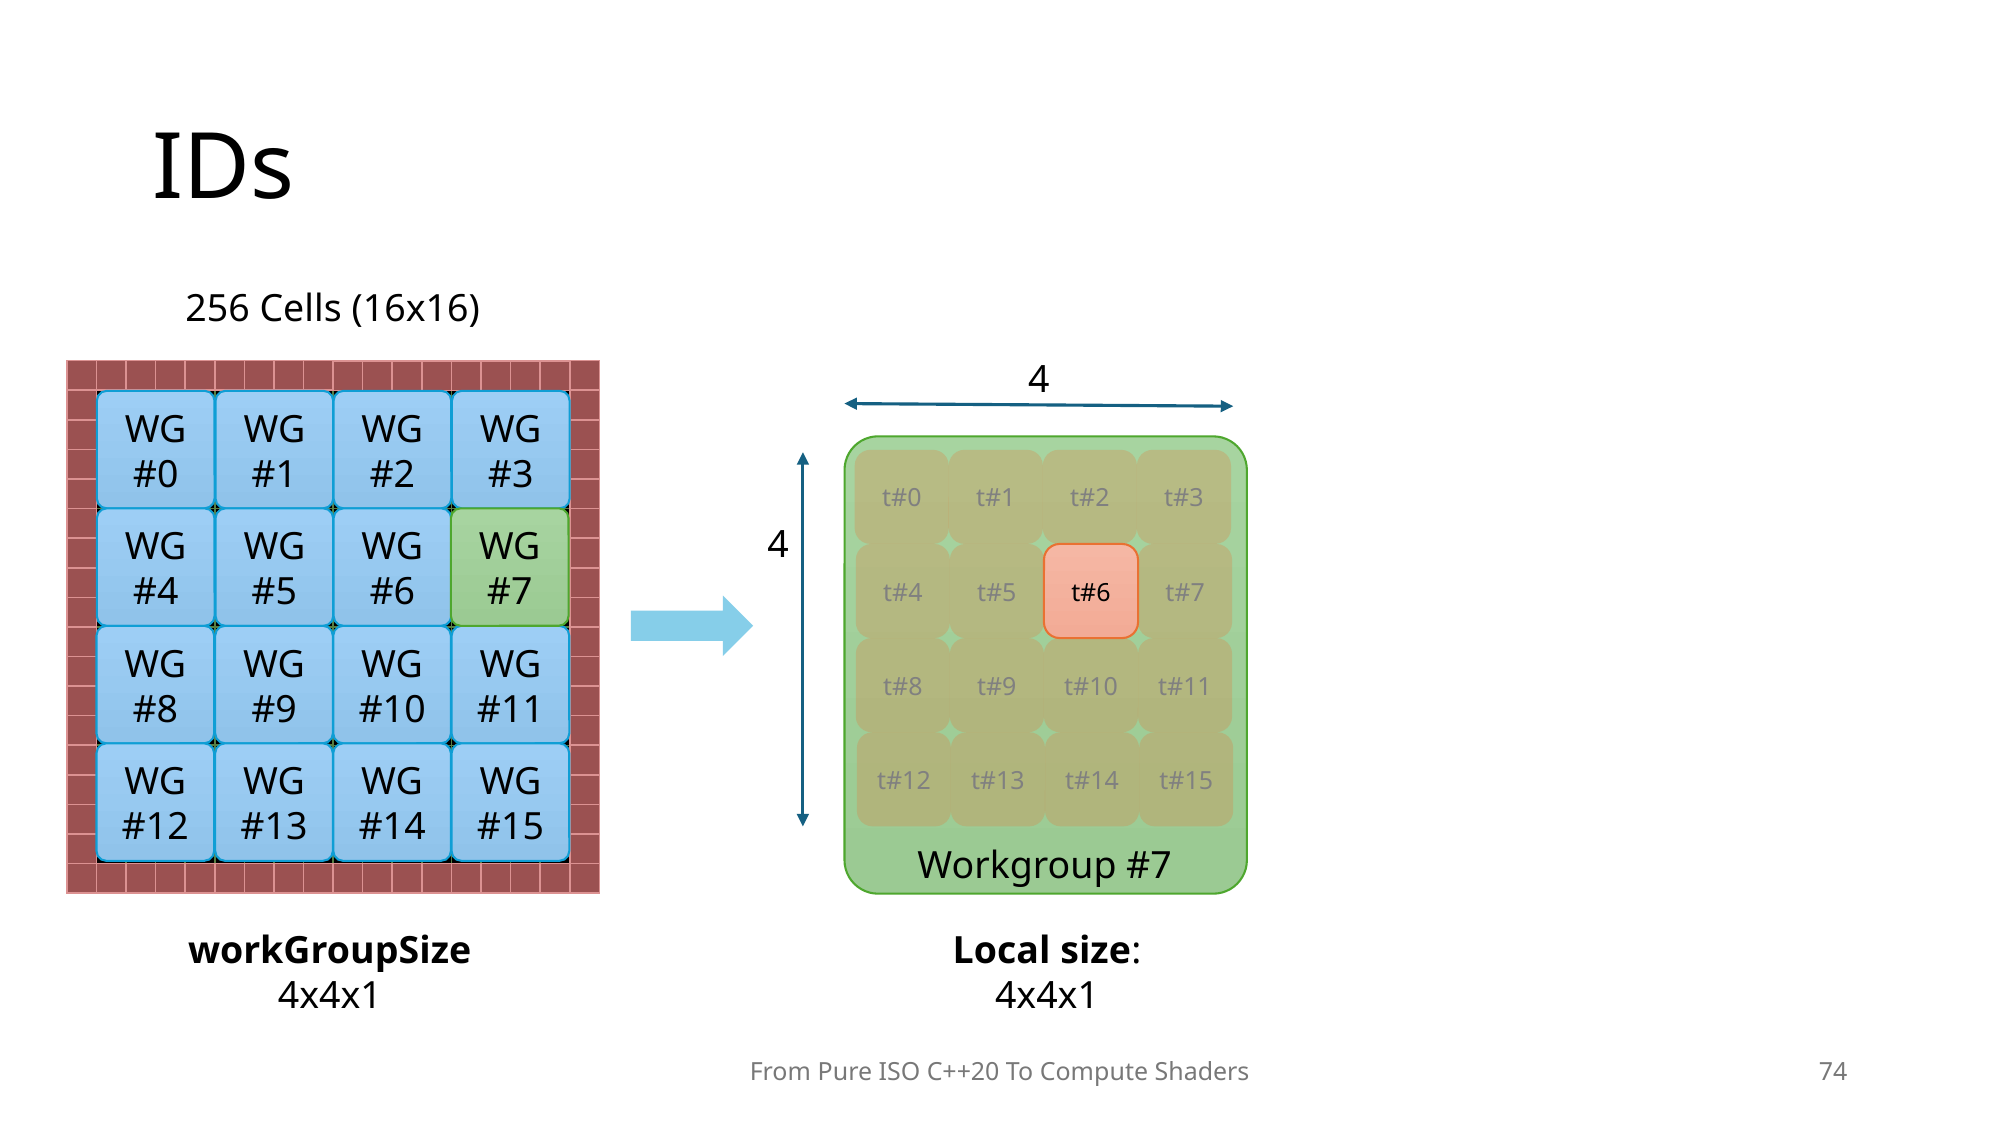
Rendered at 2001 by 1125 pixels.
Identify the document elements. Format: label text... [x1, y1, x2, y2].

text_box Local size: 4x4x1 [938, 918, 1157, 1024]
footer From Pure ISO C++20 To Compute Shaders [662, 1042, 1338, 1103]
text_box 256 Cells (16x16) [146, 276, 520, 337]
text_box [752, 347, 1248, 895]
text_box [630, 595, 752, 657]
text_box workGroupSize 4x4x1 [143, 918, 517, 1024]
title IDs [137, 59, 1863, 278]
slide_number 74 [1412, 1042, 1863, 1103]
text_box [66, 360, 600, 894]
